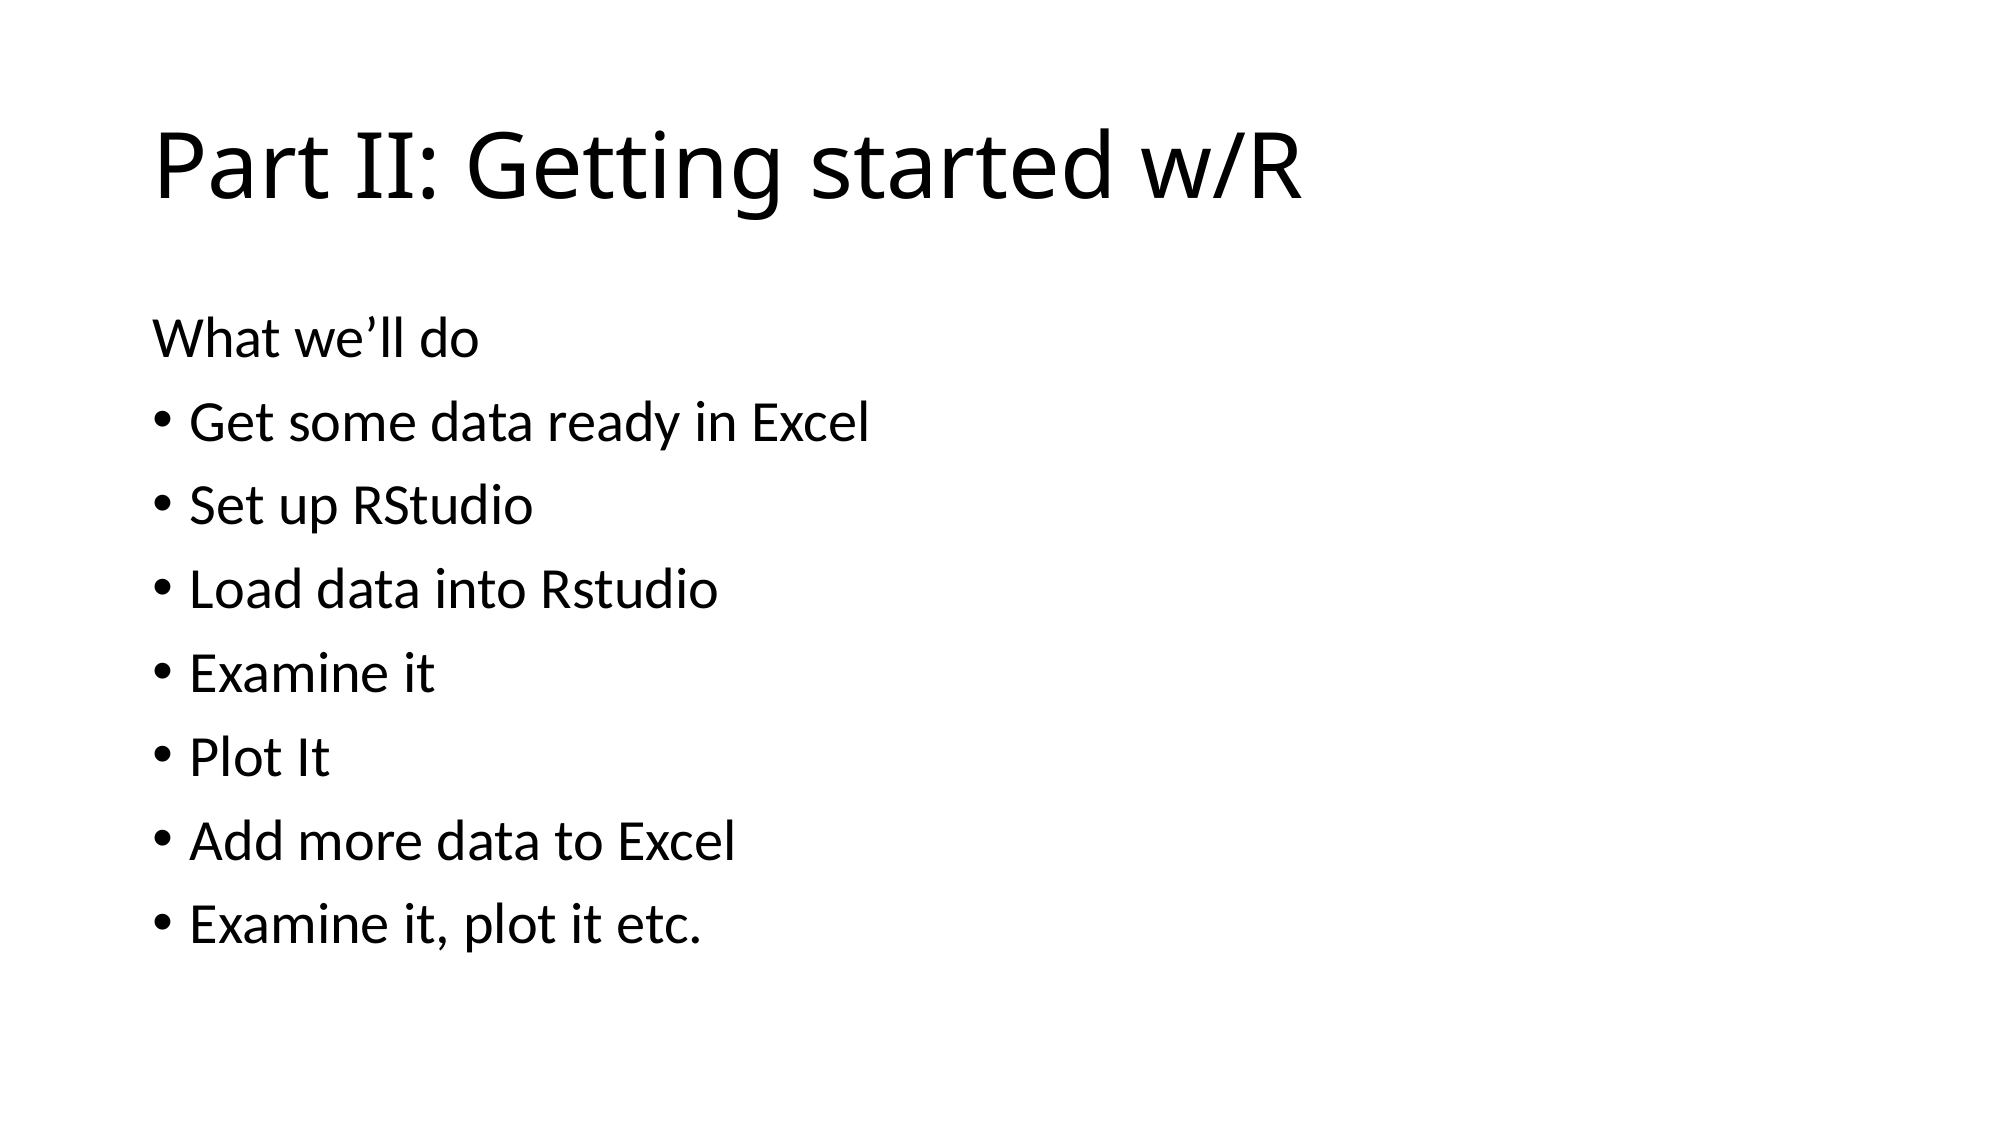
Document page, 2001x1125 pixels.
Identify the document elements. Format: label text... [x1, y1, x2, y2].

title Part II: Getting started w/R [137, 59, 1863, 278]
list What we’ll do Get some data ready in Excel Set up RStudio Load data into Rstudio Examine it Plot It Add more data to Excel Examine it, plot it etc. [137, 299, 1863, 1014]
